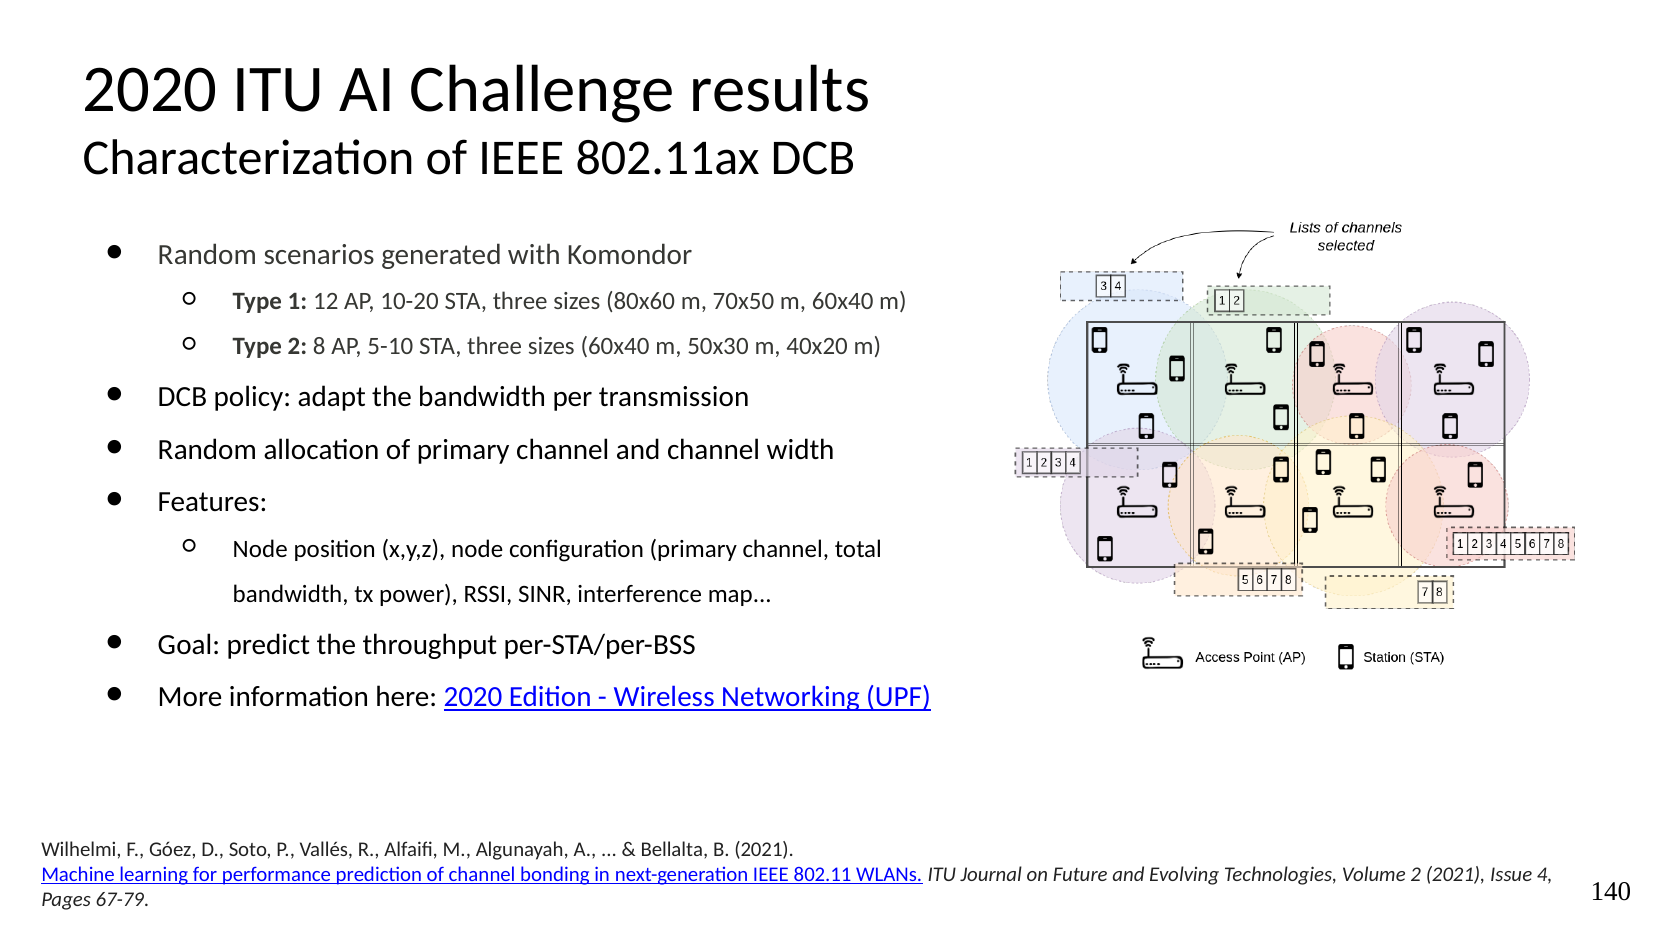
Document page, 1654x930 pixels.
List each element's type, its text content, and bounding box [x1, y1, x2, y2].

picture [1014, 217, 1576, 675]
text_box Wilhelmi, F., Góez, D., Soto, P., Vallés, R., Alfaifi, M., Algunayah, A., ... & Bellalta, B. (2021). Machine learning for performance prediction of channel bonding in next-generation IEEE 802.11 WLANs. ITU Journal on Future and Evolving Technologies, Volume 2 (2021), Issue 4, Pages 67-79. [26, 820, 1590, 926]
list Random scenarios generated with Komondor Type 1: 12 AP, 10-20 STA, three sizes (80x60 m, 70x50 m, 60x40 m) Type 2: 8 AP, 5-10 STA, three sizes (60x40 m, 50x30 m, 40x20 m) DCB policy: adapt the bandwidth per transmission Random allocation of primary channel and channel width Features: Node position (x,y,z), node configuration (primary channel, total bandwidth, tx power), RSSI, SINR, interference map... Goal: predict the throughput per-STA/per-BSS More information here: 2020 Edition - Wireless Networking (UPF) [82, 217, 975, 748]
slide_number ‹#› [1546, 858, 1647, 930]
title 2020 ITU AI Challenge results Characterization of IEEE 802.11ax DCB [82, 37, 1571, 193]
